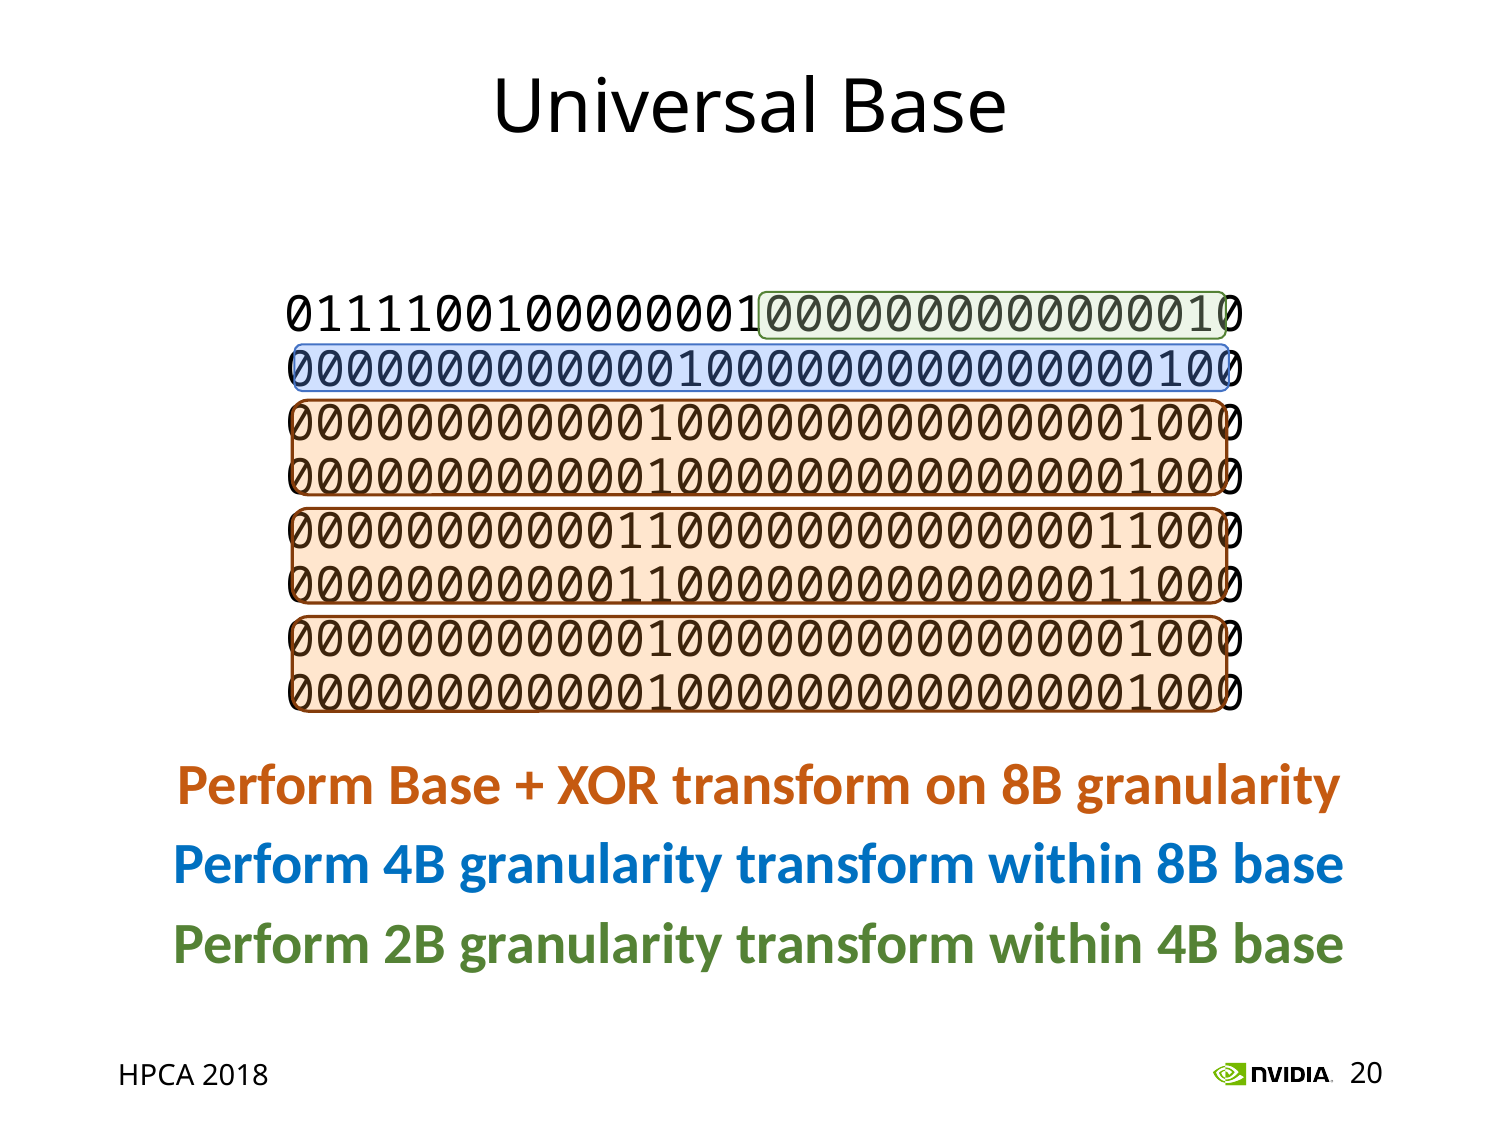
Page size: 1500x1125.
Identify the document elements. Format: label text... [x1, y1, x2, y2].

text_box Perform 2B granularity transform within 4B base [136, 905, 1383, 985]
text_box Perform Base + XOR transform on 8B granularity [136, 746, 1383, 824]
title Universal Base [103, 59, 1397, 278]
text_box 01111001000000010111100100000011 00000000000001000000000000000100 00000000000010000000000000001000 00000000000010000000000000001000 00000000000110000000000000011000 00000000000110000000000000011000 00000000000010000000000000001000 00000000000010000000000000001000 [270, 281, 1261, 729]
picture [1210, 1060, 1336, 1088]
text_box 01111001000000010000000000000010 [269, 280, 1260, 351]
text_box Perform 4B granularity transform within 8B base [136, 824, 1383, 904]
text_box [291, 399, 1228, 496]
text_box [757, 290, 1227, 340]
text_box [293, 343, 1230, 393]
text_box [291, 507, 1228, 605]
text_box [291, 615, 1228, 713]
